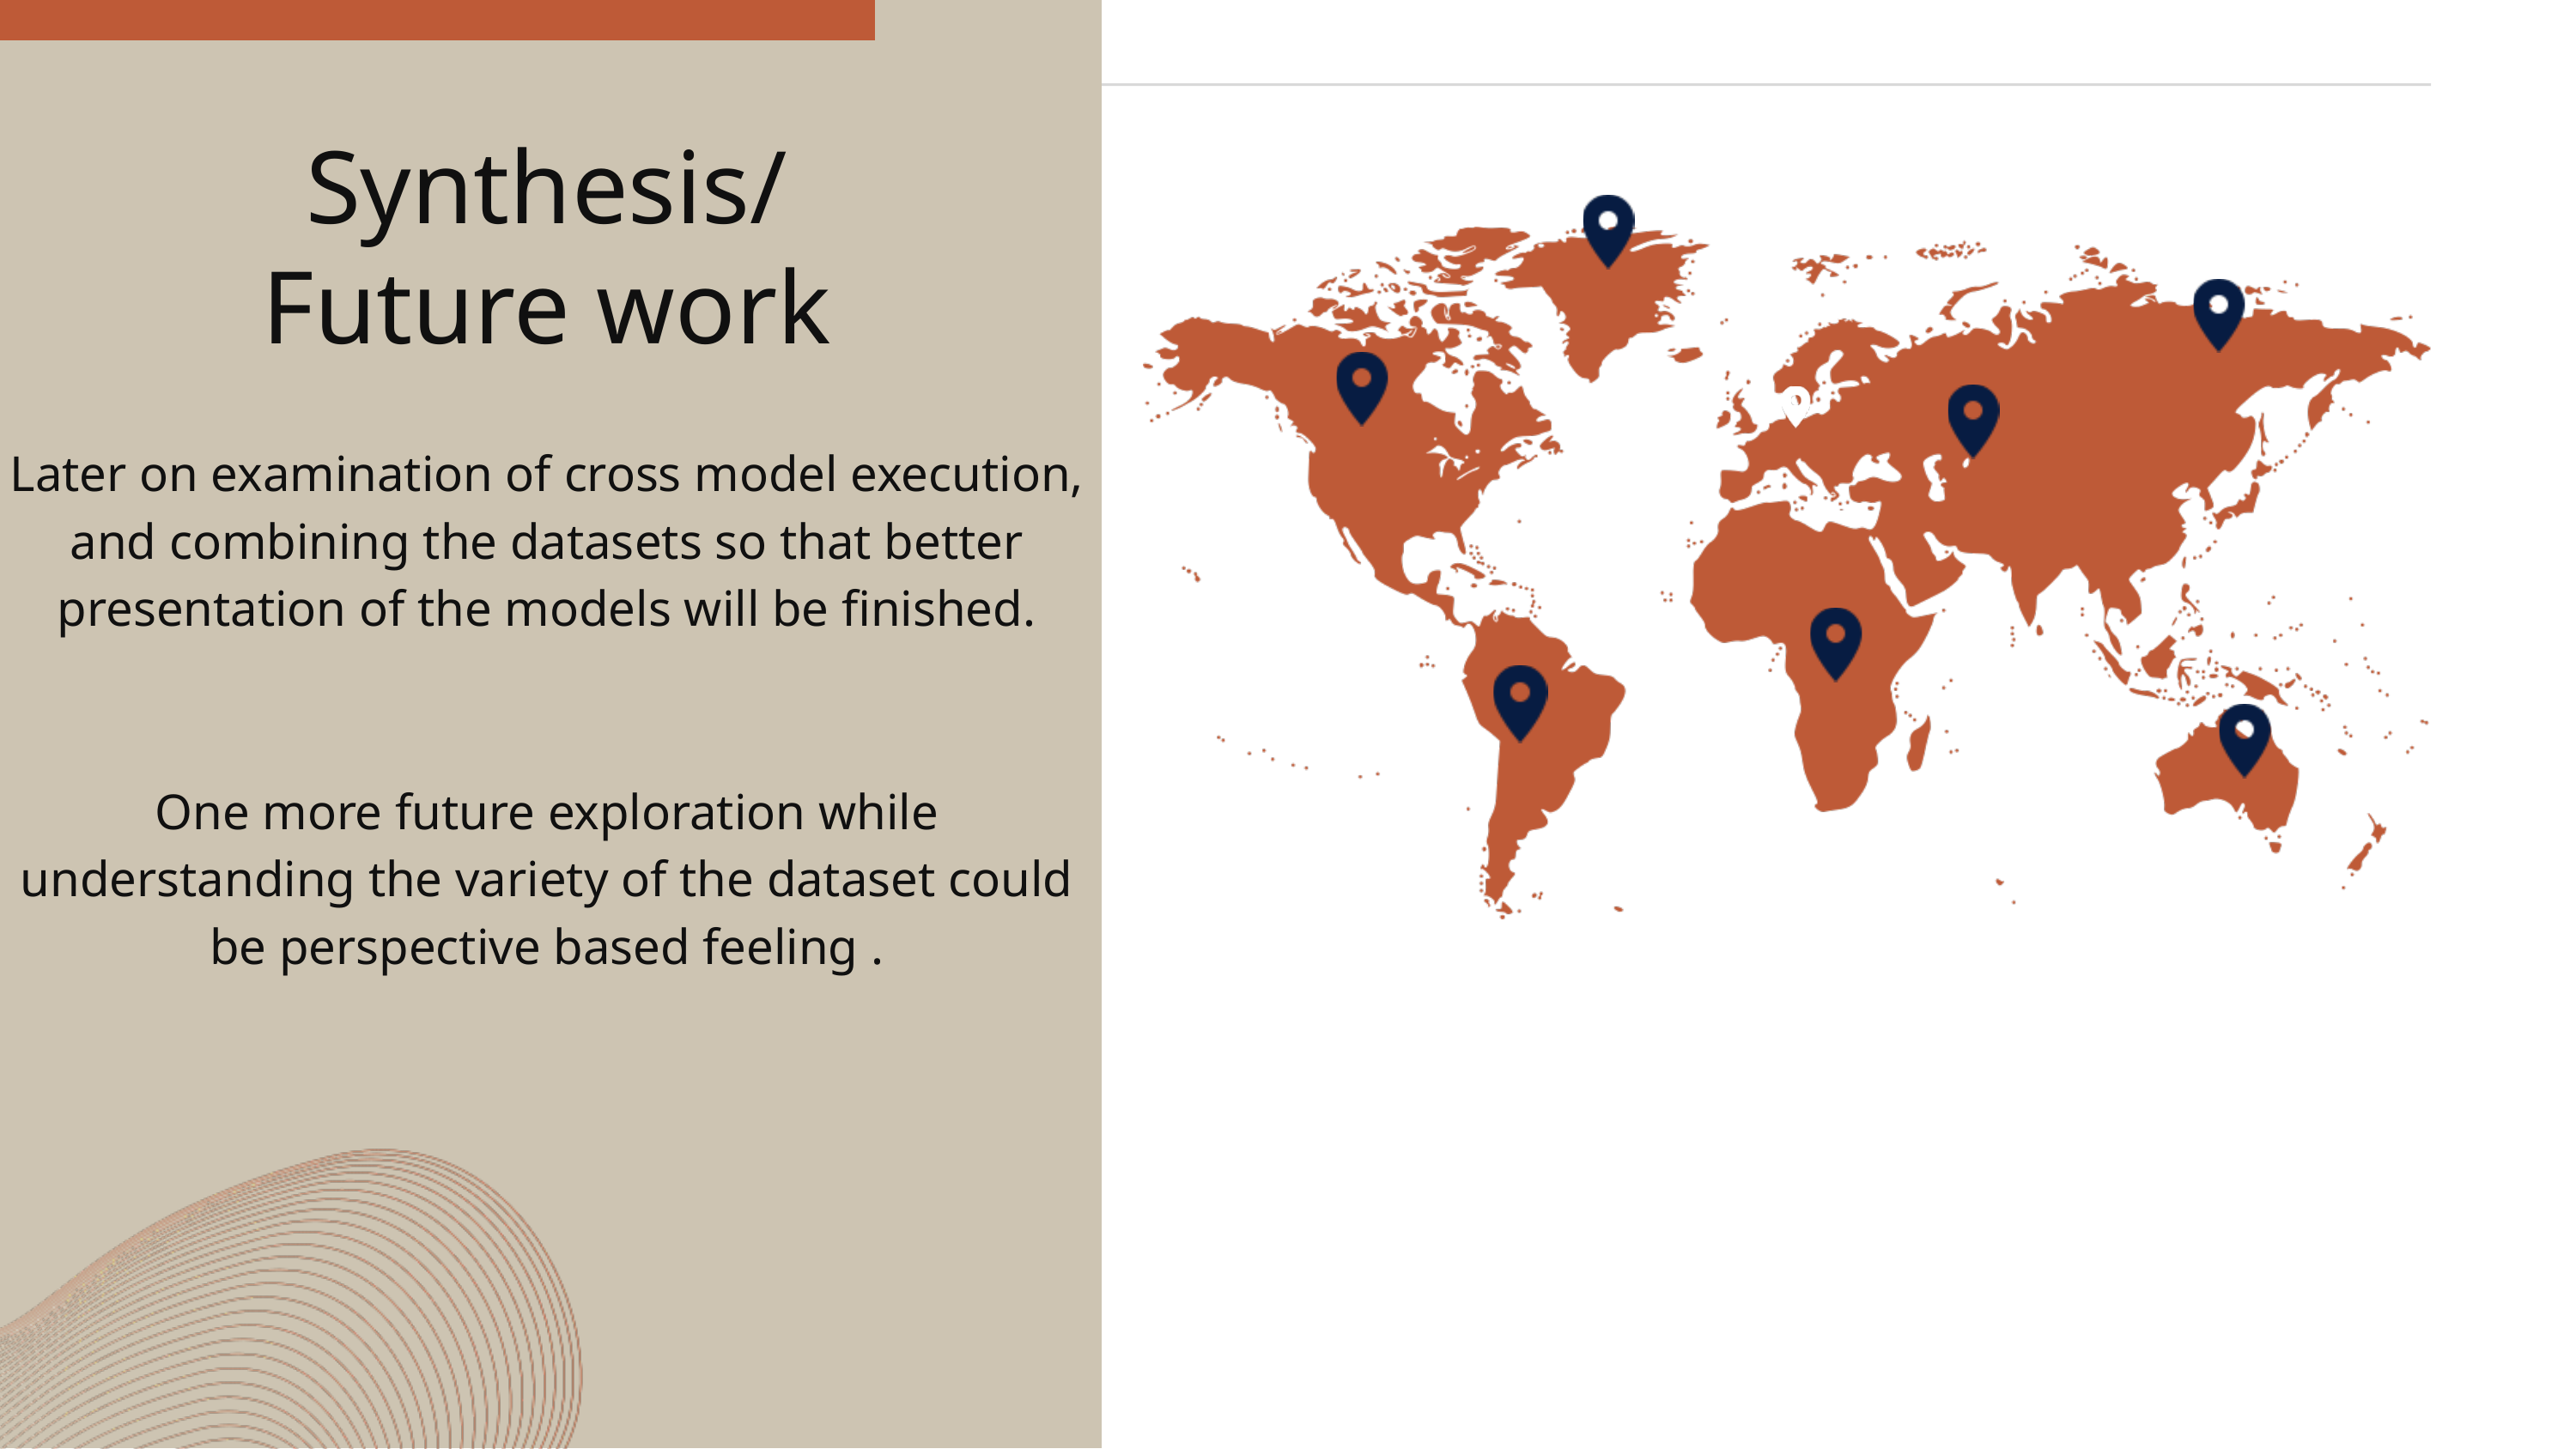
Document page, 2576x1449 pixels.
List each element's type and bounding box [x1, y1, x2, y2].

text_box [0, 0, 1103, 1449]
text_box [1143, 227, 2432, 919]
text_box [0, 0, 876, 41]
text_box [1336, 195, 2271, 779]
